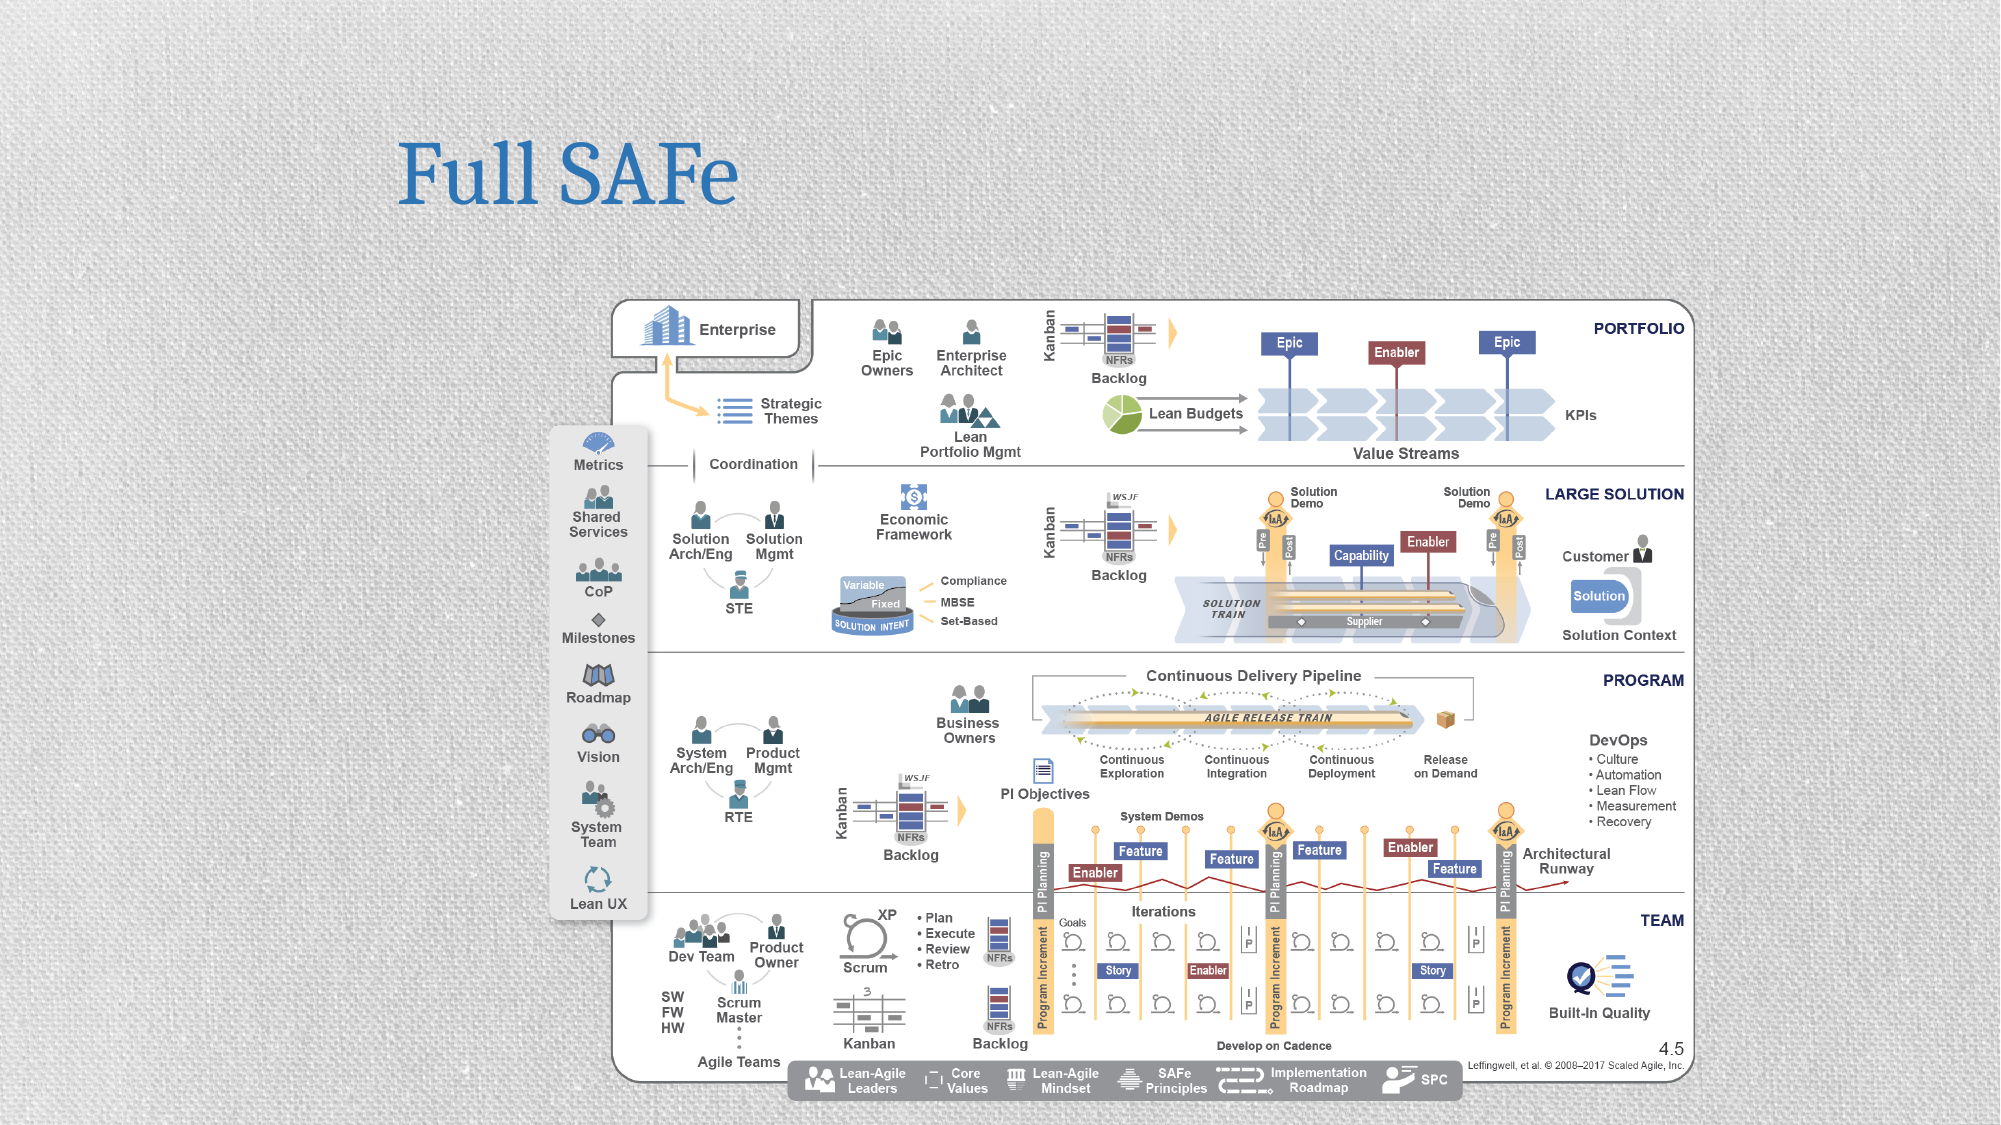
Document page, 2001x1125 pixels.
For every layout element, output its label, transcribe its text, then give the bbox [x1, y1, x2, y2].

picture [0, 0, 2001, 1125]
text_box Full SAFe [381, 59, 1863, 277]
